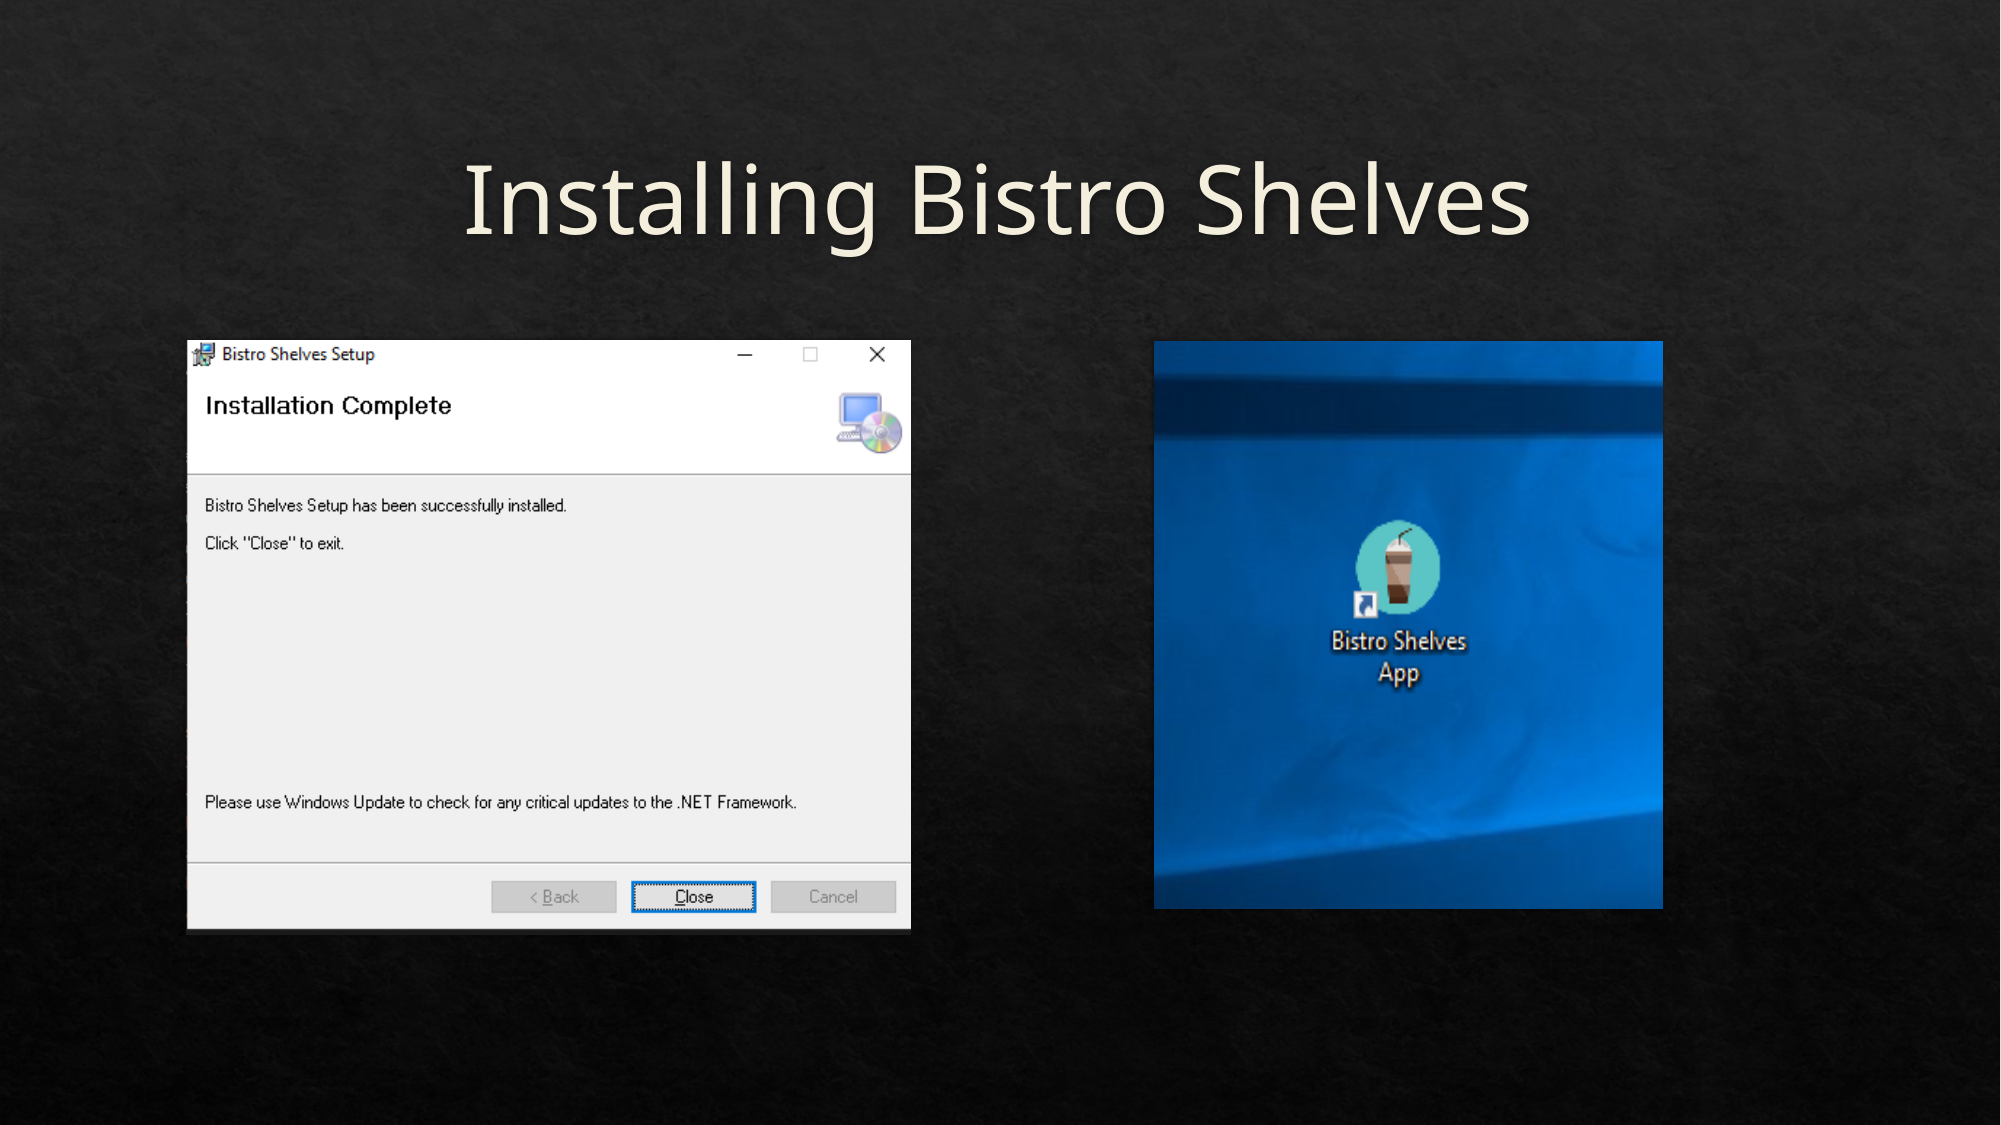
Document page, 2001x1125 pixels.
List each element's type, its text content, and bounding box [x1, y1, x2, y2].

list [186, 340, 911, 936]
title Installing Bistro Shelves [149, 99, 1849, 307]
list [1153, 341, 1663, 909]
